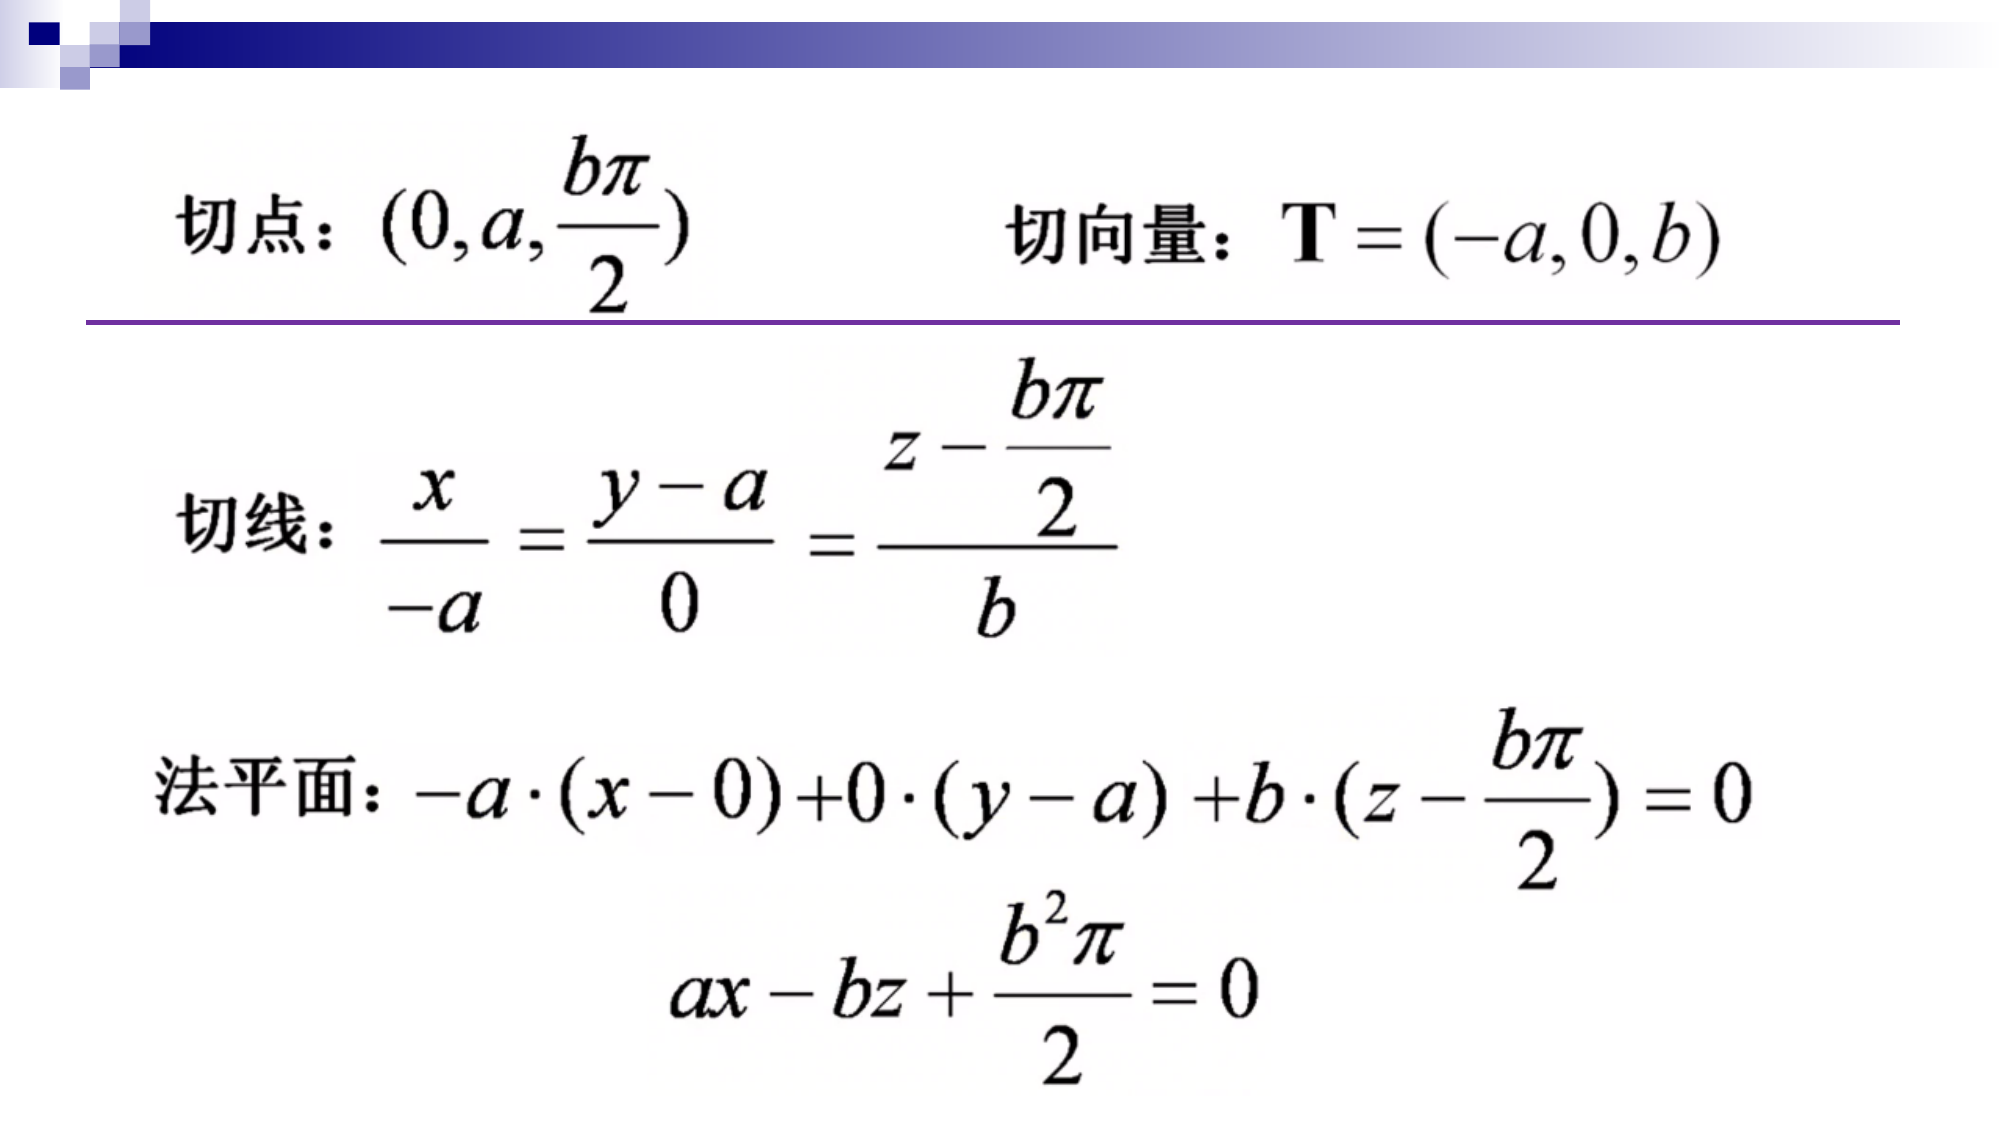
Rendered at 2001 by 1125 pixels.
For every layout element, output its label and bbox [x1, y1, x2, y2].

picture [647, 696, 1762, 1096]
picture [144, 739, 1173, 856]
picture [144, 121, 718, 319]
picture [144, 469, 348, 587]
picture [356, 345, 1129, 657]
picture [989, 187, 1730, 300]
